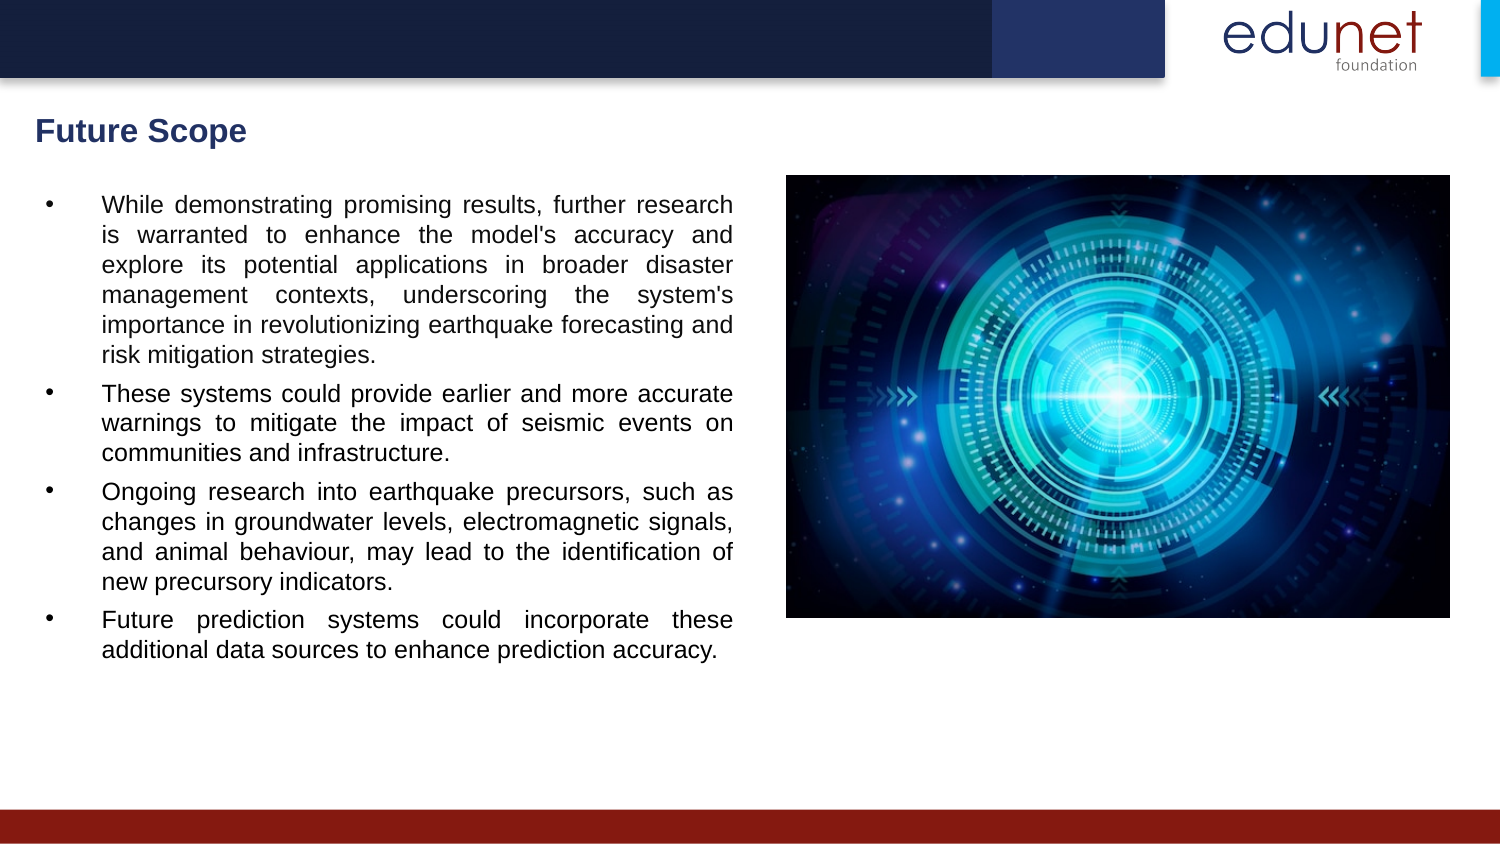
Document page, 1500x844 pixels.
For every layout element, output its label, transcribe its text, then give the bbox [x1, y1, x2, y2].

picture [1219, 8, 1424, 75]
text_box Future Scope [20, 94, 750, 147]
picture [0, 0, 992, 79]
picture [785, 175, 1451, 618]
text_box While demonstrating promising results, further research is warranted to enhance the model's accuracy and explore its potential applications in broader disaster management contexts, underscoring the system's importance in revolutionizing earthquake forecasting and risk mitigation strategies. These systems could provide earlier and more accurate warnings to mitigate the impact of seismic events on communities and infrastructure. Ongoing research into earthquake precursors, such as changes in groundwater levels, electromagnetic signals, and animal behaviour, may lead to the identification of new precursory indicators. Future prediction systems could incorporate these additional data sources to enhance prediction accuracy. [30, 174, 750, 714]
